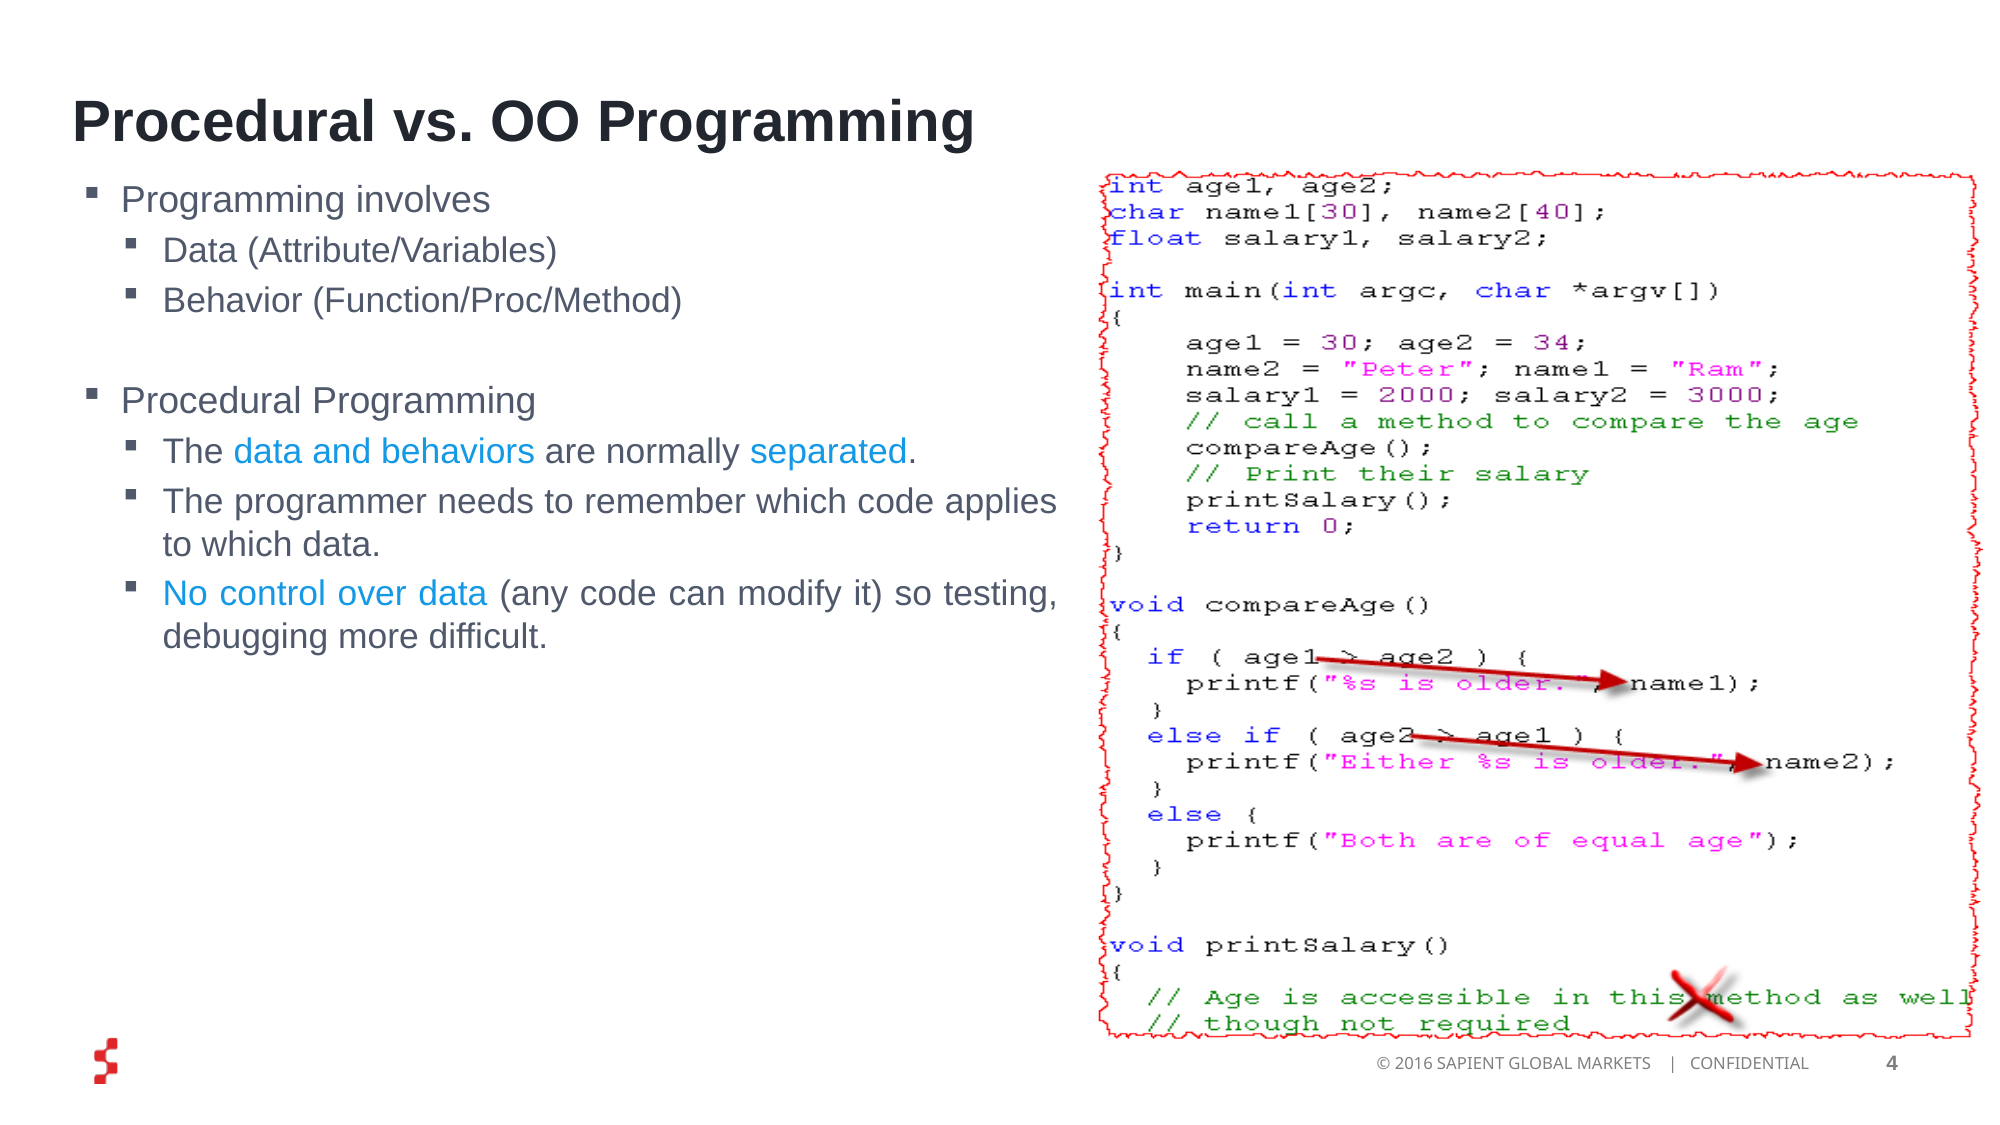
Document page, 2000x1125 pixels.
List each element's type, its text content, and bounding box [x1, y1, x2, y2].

title Procedural vs. OO Programming [72, 76, 1874, 159]
list Programming involves Data (Attribute/Variables) Behavior (Function/Proc/Method) Procedural Programming The data and behaviors are normally separated. The programmer needs to remember which code applies to which data. No control over data (any code can modify it) so testing, debugging more difficult. [83, 174, 1059, 986]
picture [1097, 165, 1984, 1046]
